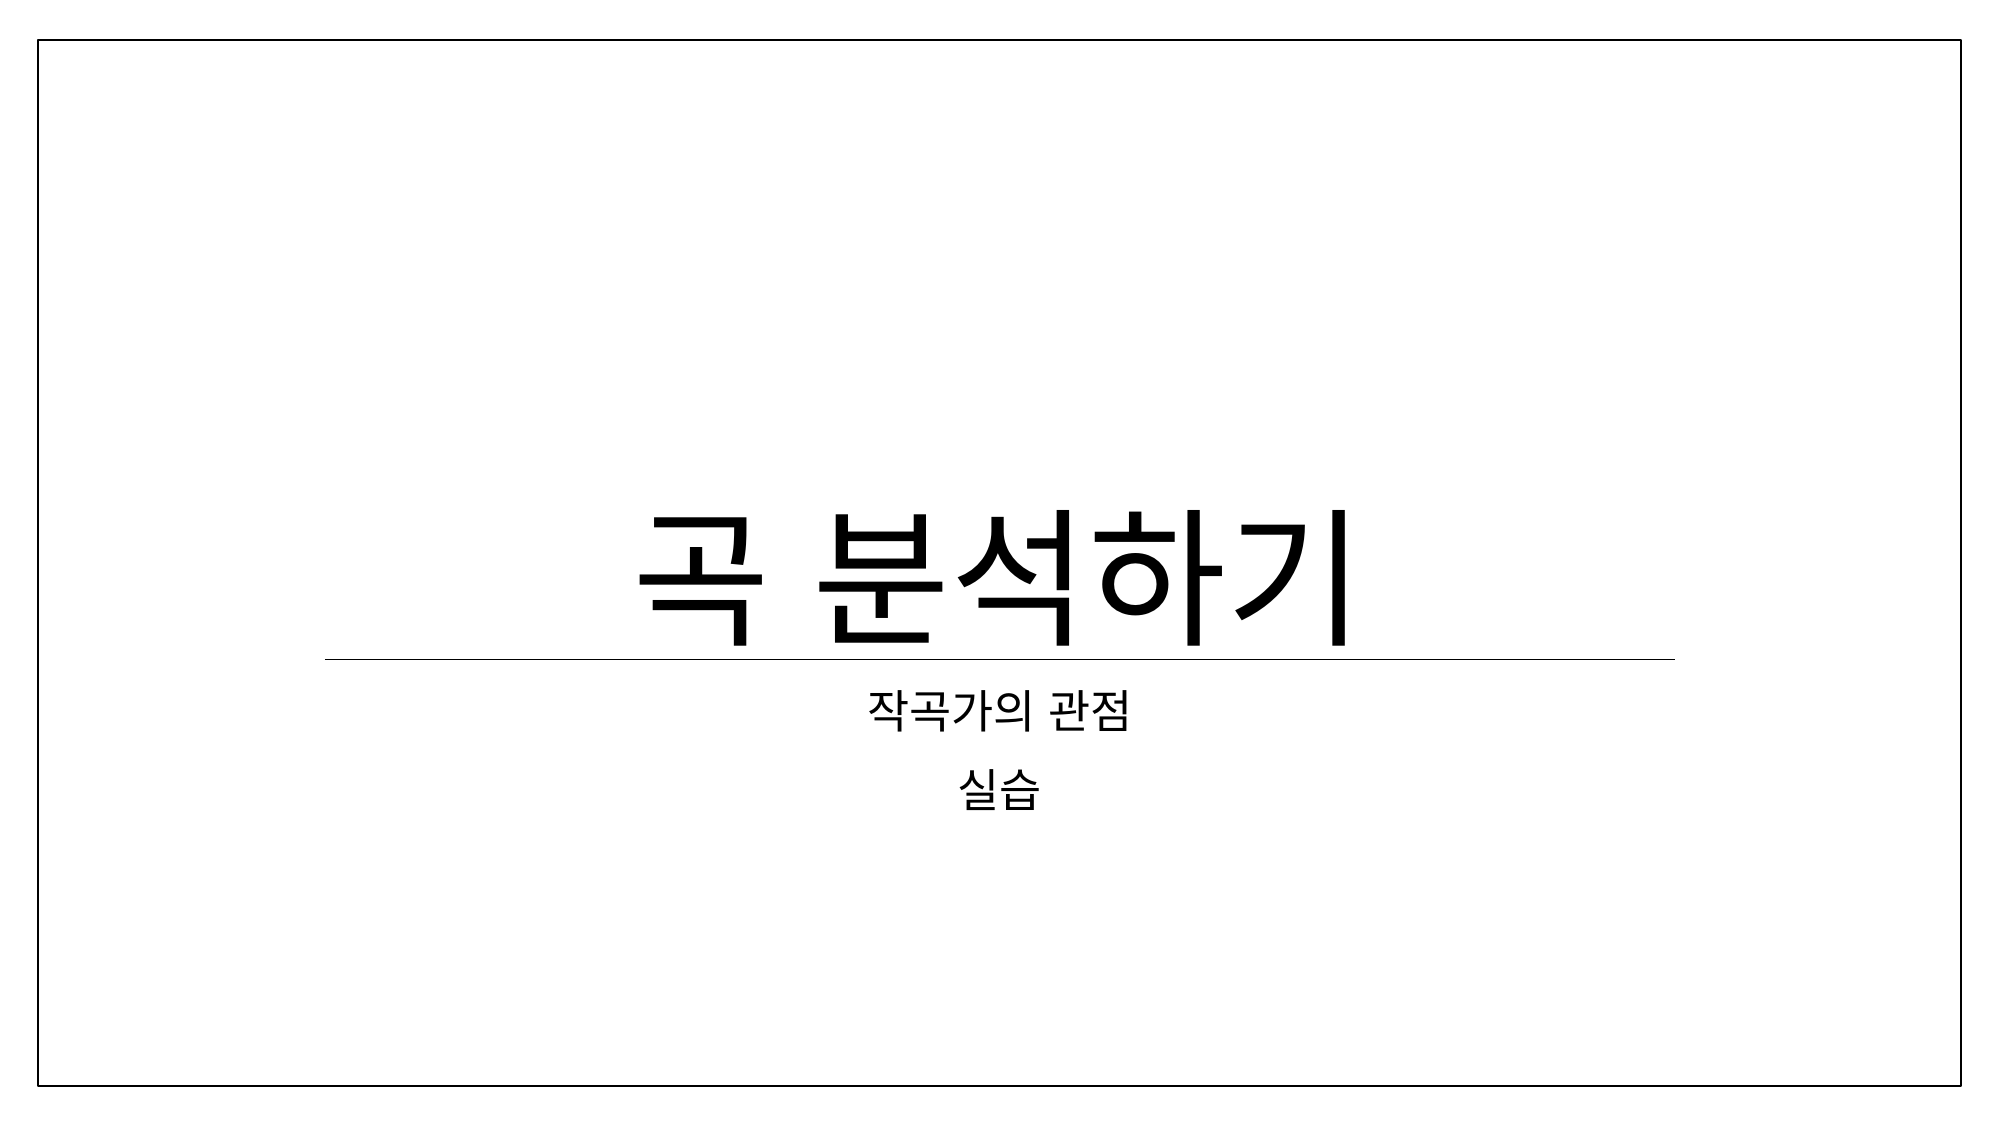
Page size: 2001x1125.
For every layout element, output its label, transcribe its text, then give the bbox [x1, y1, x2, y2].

title 곡 분석하기 [181, 192, 1817, 673]
list 작곡가의 관점 실습 [280, 681, 1719, 906]
